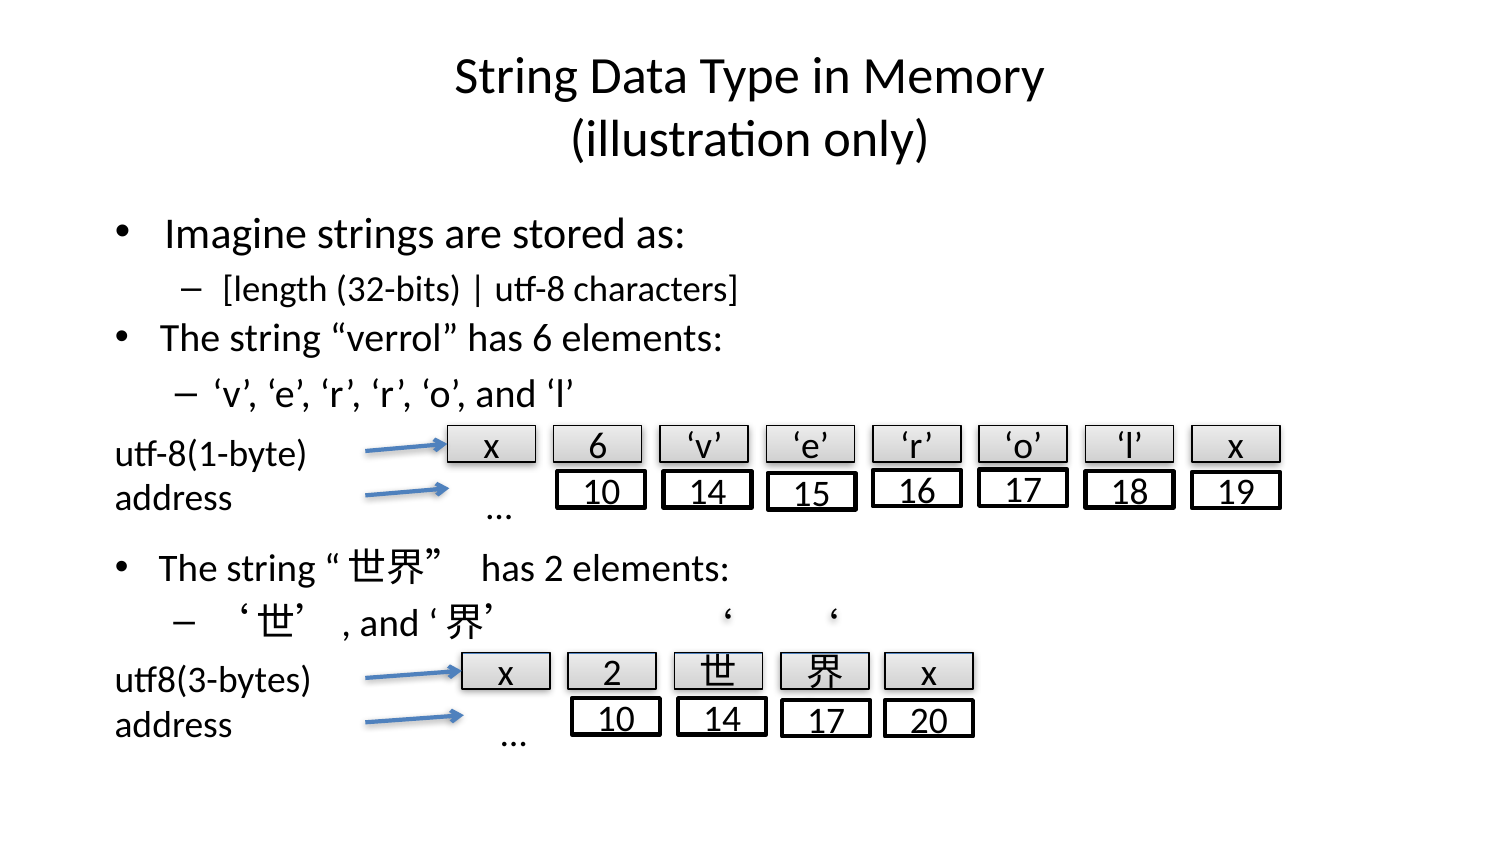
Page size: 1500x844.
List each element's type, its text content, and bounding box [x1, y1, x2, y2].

text_box 10 [570, 696, 662, 737]
text_box x [461, 653, 551, 690]
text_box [365, 714, 465, 723]
text_box x [447, 425, 536, 463]
text_box ‘e’ [766, 425, 855, 463]
text_box 18 [1083, 469, 1176, 510]
list Imagine strings are stored as: [length (32-bits) | utf-8 characters] [99, 196, 1450, 304]
text_box ‘l’ [1085, 425, 1174, 463]
text_box ‘界’ [780, 653, 870, 690]
text_box 6 [553, 425, 642, 463]
text_box address [99, 692, 366, 753]
text_box The string “verrol” has 6 elements: ‘v’, ‘e’, ‘r’, ‘r’, ‘o’, and ‘l’ [99, 304, 1450, 424]
text_box ‘r’ [872, 425, 962, 463]
text_box 17 [977, 467, 1069, 508]
text_box 10 [555, 469, 647, 510]
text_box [365, 487, 450, 496]
text_box 14 [676, 696, 768, 737]
text_box … [486, 701, 527, 762]
text_box 15 [766, 471, 858, 512]
text_box x [884, 653, 974, 690]
text_box address [99, 465, 366, 526]
text_box 17 [780, 698, 872, 738]
text_box ‘v’ [659, 425, 749, 463]
text_box x [1191, 425, 1281, 463]
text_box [365, 443, 448, 452]
text_box 2 [567, 653, 657, 690]
text_box utf8(3-bytes) [99, 653, 366, 692]
title String Data Type in Memory (illustration only) [75, 33, 1425, 175]
text_box utf-8(1-byte) [99, 424, 366, 465]
text_box ‘o’ [978, 425, 1068, 463]
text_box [365, 670, 463, 679]
text_box … [471, 474, 513, 534]
text_box 16 [871, 468, 963, 508]
text_box 14 [661, 469, 754, 510]
text_box The string “世界” has 2 elements: ‘世’, and ‘界’ [99, 534, 1450, 653]
text_box ‘世’ [674, 653, 763, 690]
text_box 20 [883, 698, 975, 738]
text_box 19 [1190, 470, 1282, 510]
